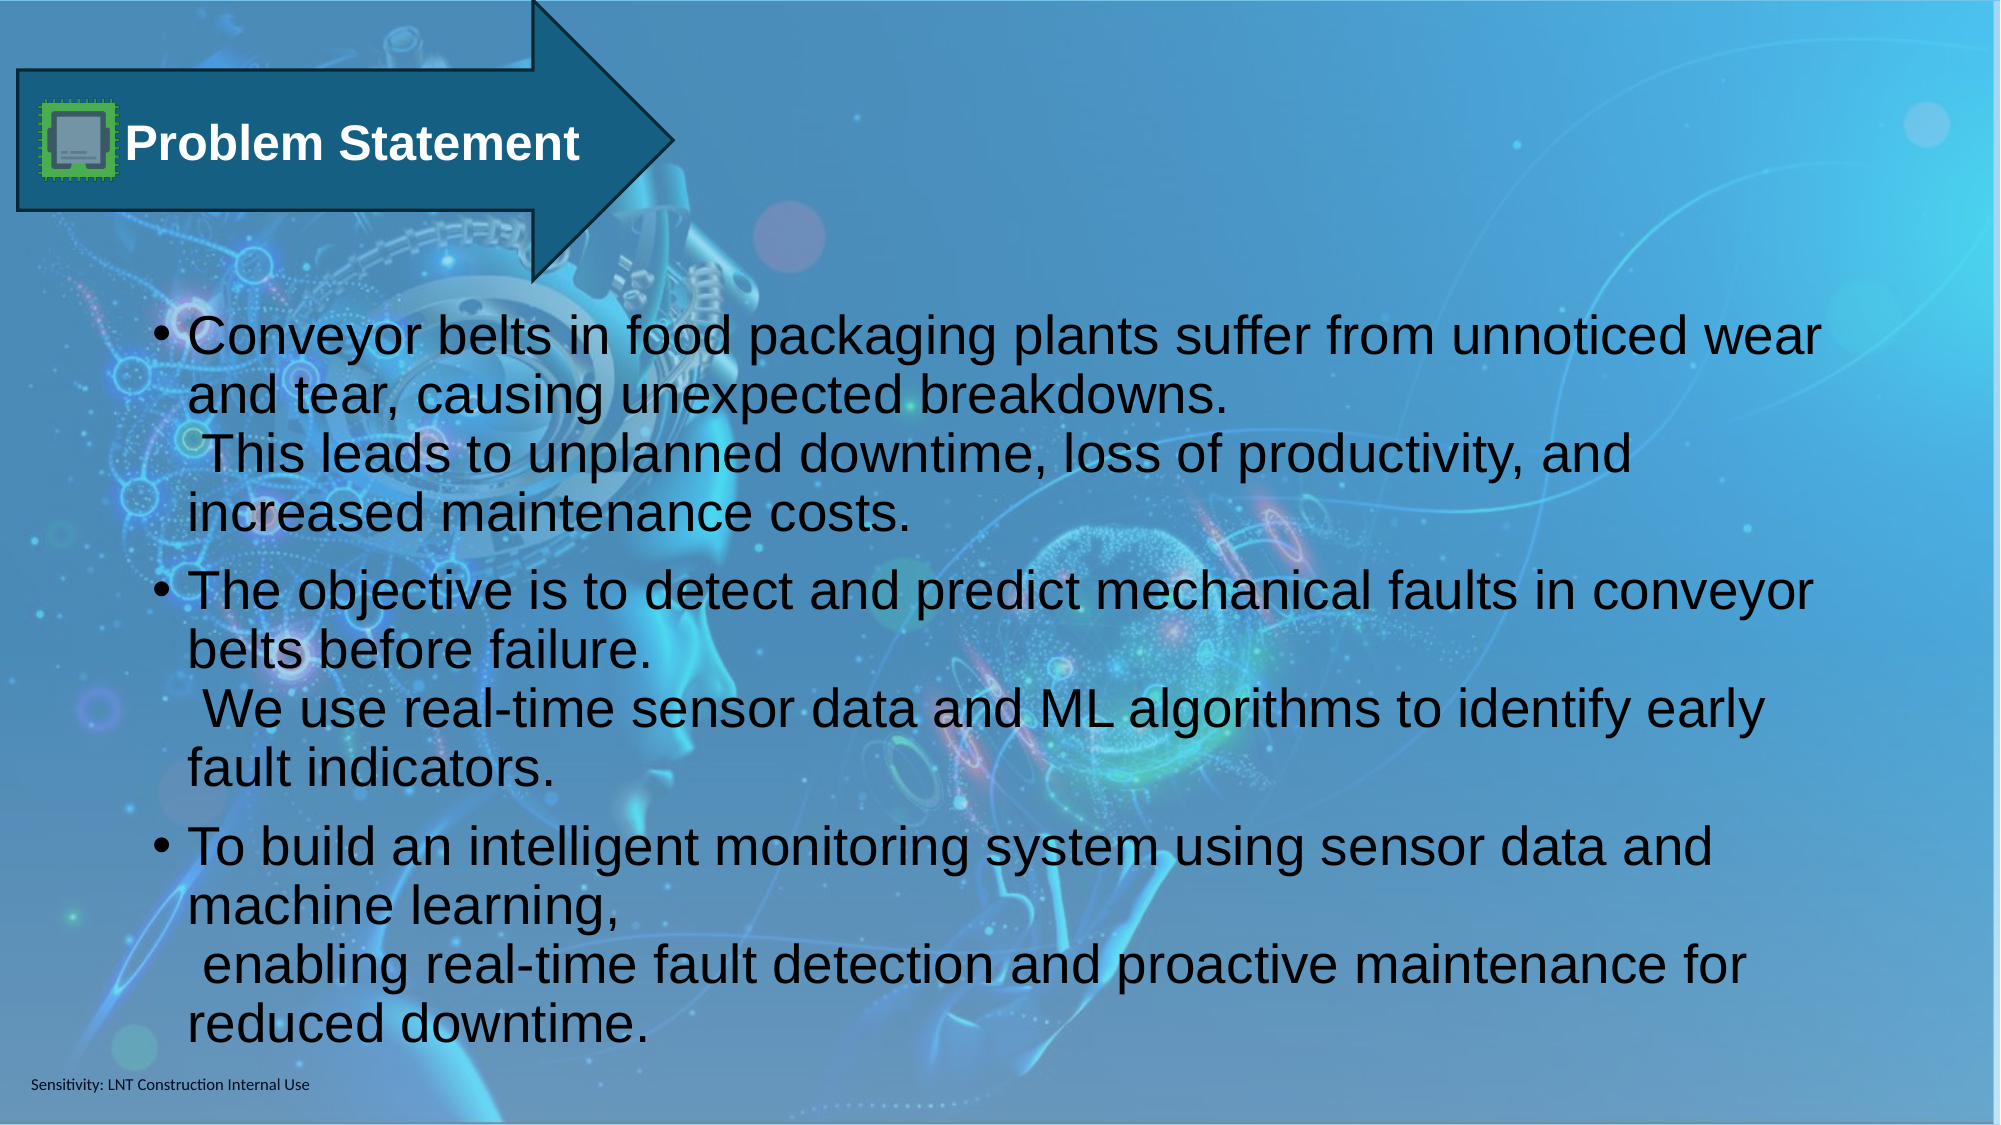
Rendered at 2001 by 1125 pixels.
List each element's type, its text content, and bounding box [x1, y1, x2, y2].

picture [247, 1082, 254, 1090]
picture [39, 1082, 46, 1090]
text_box Problem Statement [17, 0, 674, 281]
picture [75, 1082, 82, 1090]
picture [296, 1082, 301, 1090]
picture [197, 1079, 205, 1090]
picture [156, 1082, 163, 1090]
picture [302, 1082, 309, 1090]
picture [56, 1082, 61, 1090]
picture [108, 1079, 114, 1090]
picture [269, 1082, 275, 1090]
list Conveyor belts in food packaging plants suffer from unnoticed wear and tear, causing unexpected breakdowns. This leads to unplanned downtime, loss of productivity, and increased maintenance costs. The objective is to detect and predict mechanical faults in conveyor belts before failure. We use real-time sensor data and ML algorithms to identify early fault indicators. To build an intelligent monitoring system using sensor data and machine learning, enabling real-time fault detection and proactive maintenance for reduced downtime. [137, 299, 1870, 1067]
picture [216, 1082, 223, 1090]
picture [285, 1079, 294, 1090]
picture [115, 1079, 124, 1090]
picture [207, 1082, 214, 1090]
picture [48, 1082, 55, 1090]
picture [240, 1079, 245, 1090]
picture [232, 1082, 239, 1090]
picture [147, 1082, 154, 1090]
picture [32, 1079, 38, 1090]
picture [66, 1079, 74, 1090]
picture [92, 1082, 99, 1093]
picture [125, 1079, 133, 1090]
picture [34, 96, 123, 185]
picture [261, 1082, 268, 1090]
picture [86, 1079, 91, 1090]
picture [170, 1079, 175, 1090]
picture [164, 1082, 169, 1090]
picture [138, 1079, 146, 1090]
picture [191, 1082, 196, 1090]
picture [182, 1082, 189, 1090]
